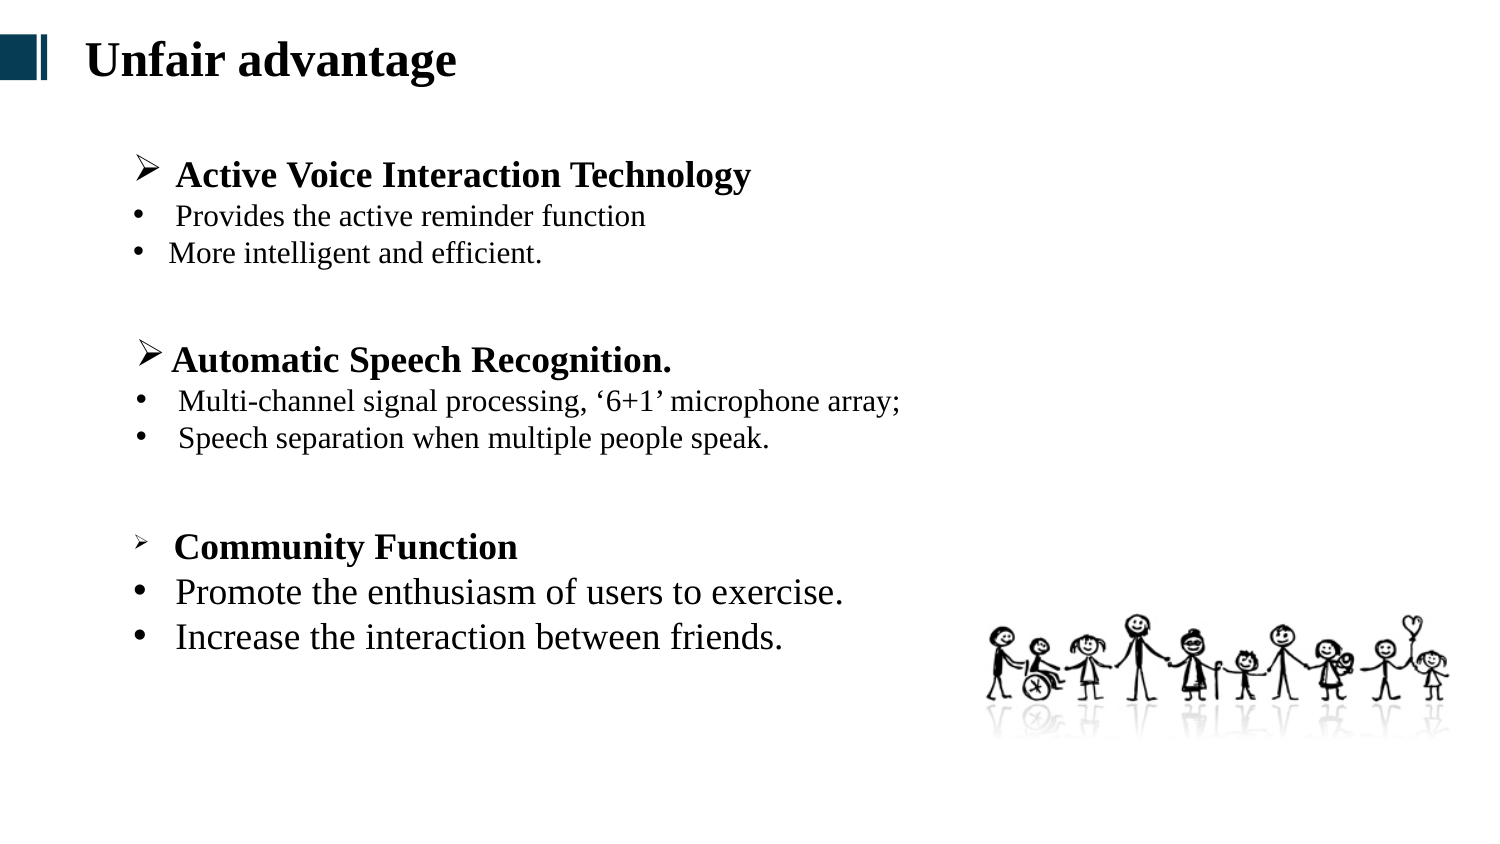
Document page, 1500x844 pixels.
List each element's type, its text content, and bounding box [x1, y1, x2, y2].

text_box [0, 34, 48, 81]
text_box Automatic Speech Recognition. Multi-channel signal processing, ‘6+1’ microphone array; Speech separation when multiple people speak. [121, 327, 925, 462]
picture [937, 490, 1496, 842]
text_box Community Function Promote the enthusiasm of users to exercise. Increase the interaction between friends. [118, 514, 937, 665]
text_box Active Voice Interaction Technology Provides the active reminder function More intelligent and efficient. [118, 142, 814, 302]
text_box Unfair advantage [84, 26, 769, 87]
